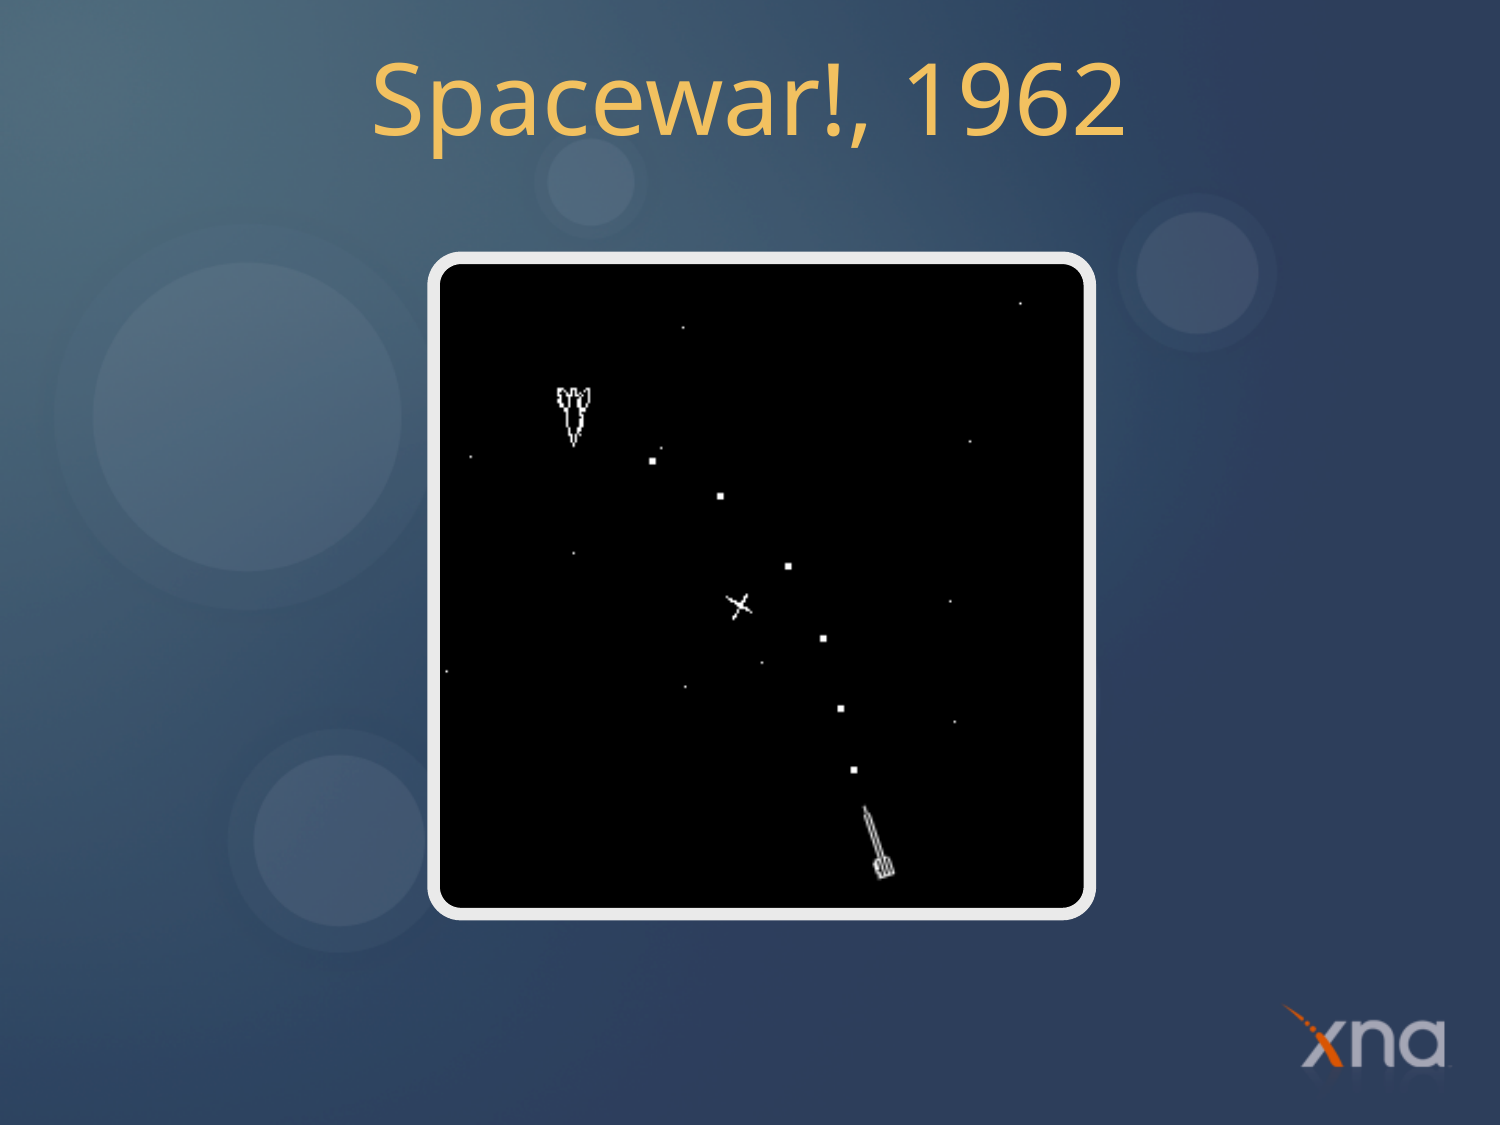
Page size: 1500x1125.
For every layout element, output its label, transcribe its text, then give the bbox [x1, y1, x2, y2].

title Spacewar!, 1962 [74, 1, 1426, 190]
picture [0, 0, 1500, 1125]
